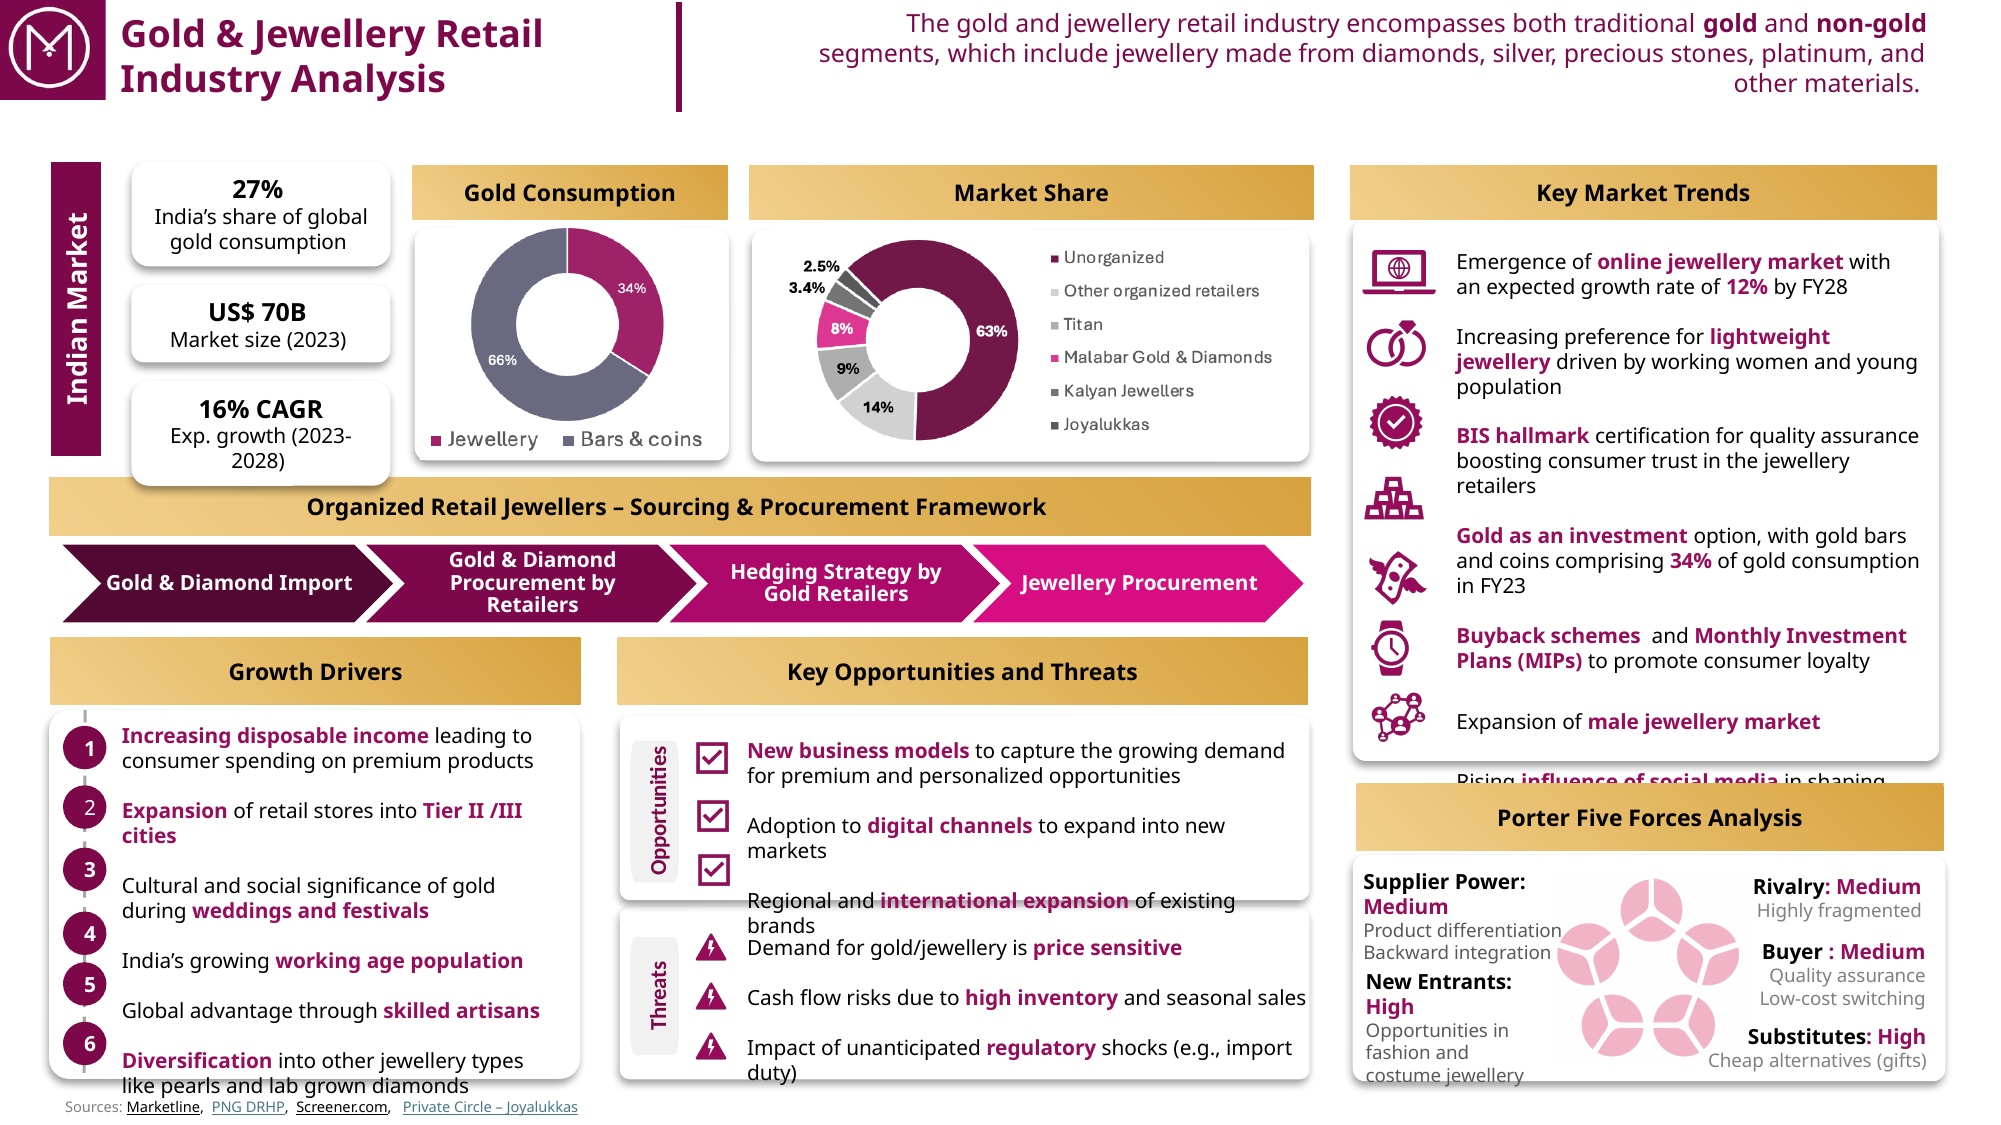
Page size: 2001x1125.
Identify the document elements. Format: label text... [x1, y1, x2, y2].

picture [0, 0, 107, 101]
text_box Sources: Marketline, PNG DRHP, Screener.com, Private Circle – Joyalukkas [50, 1090, 698, 1125]
text_box Gold & Jewellery Retail Industry Analysis [104, 4, 672, 107]
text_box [617, 164, 1946, 1082]
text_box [48, 160, 1312, 537]
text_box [48, 636, 582, 1110]
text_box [57, 542, 617, 625]
text_box The gold and jewellery retail industry encompasses both traditional gold and non-gold segments, which include jewellery made from diamonds, silver, precious stones, platinum, and other materials. [803, 16, 1943, 89]
